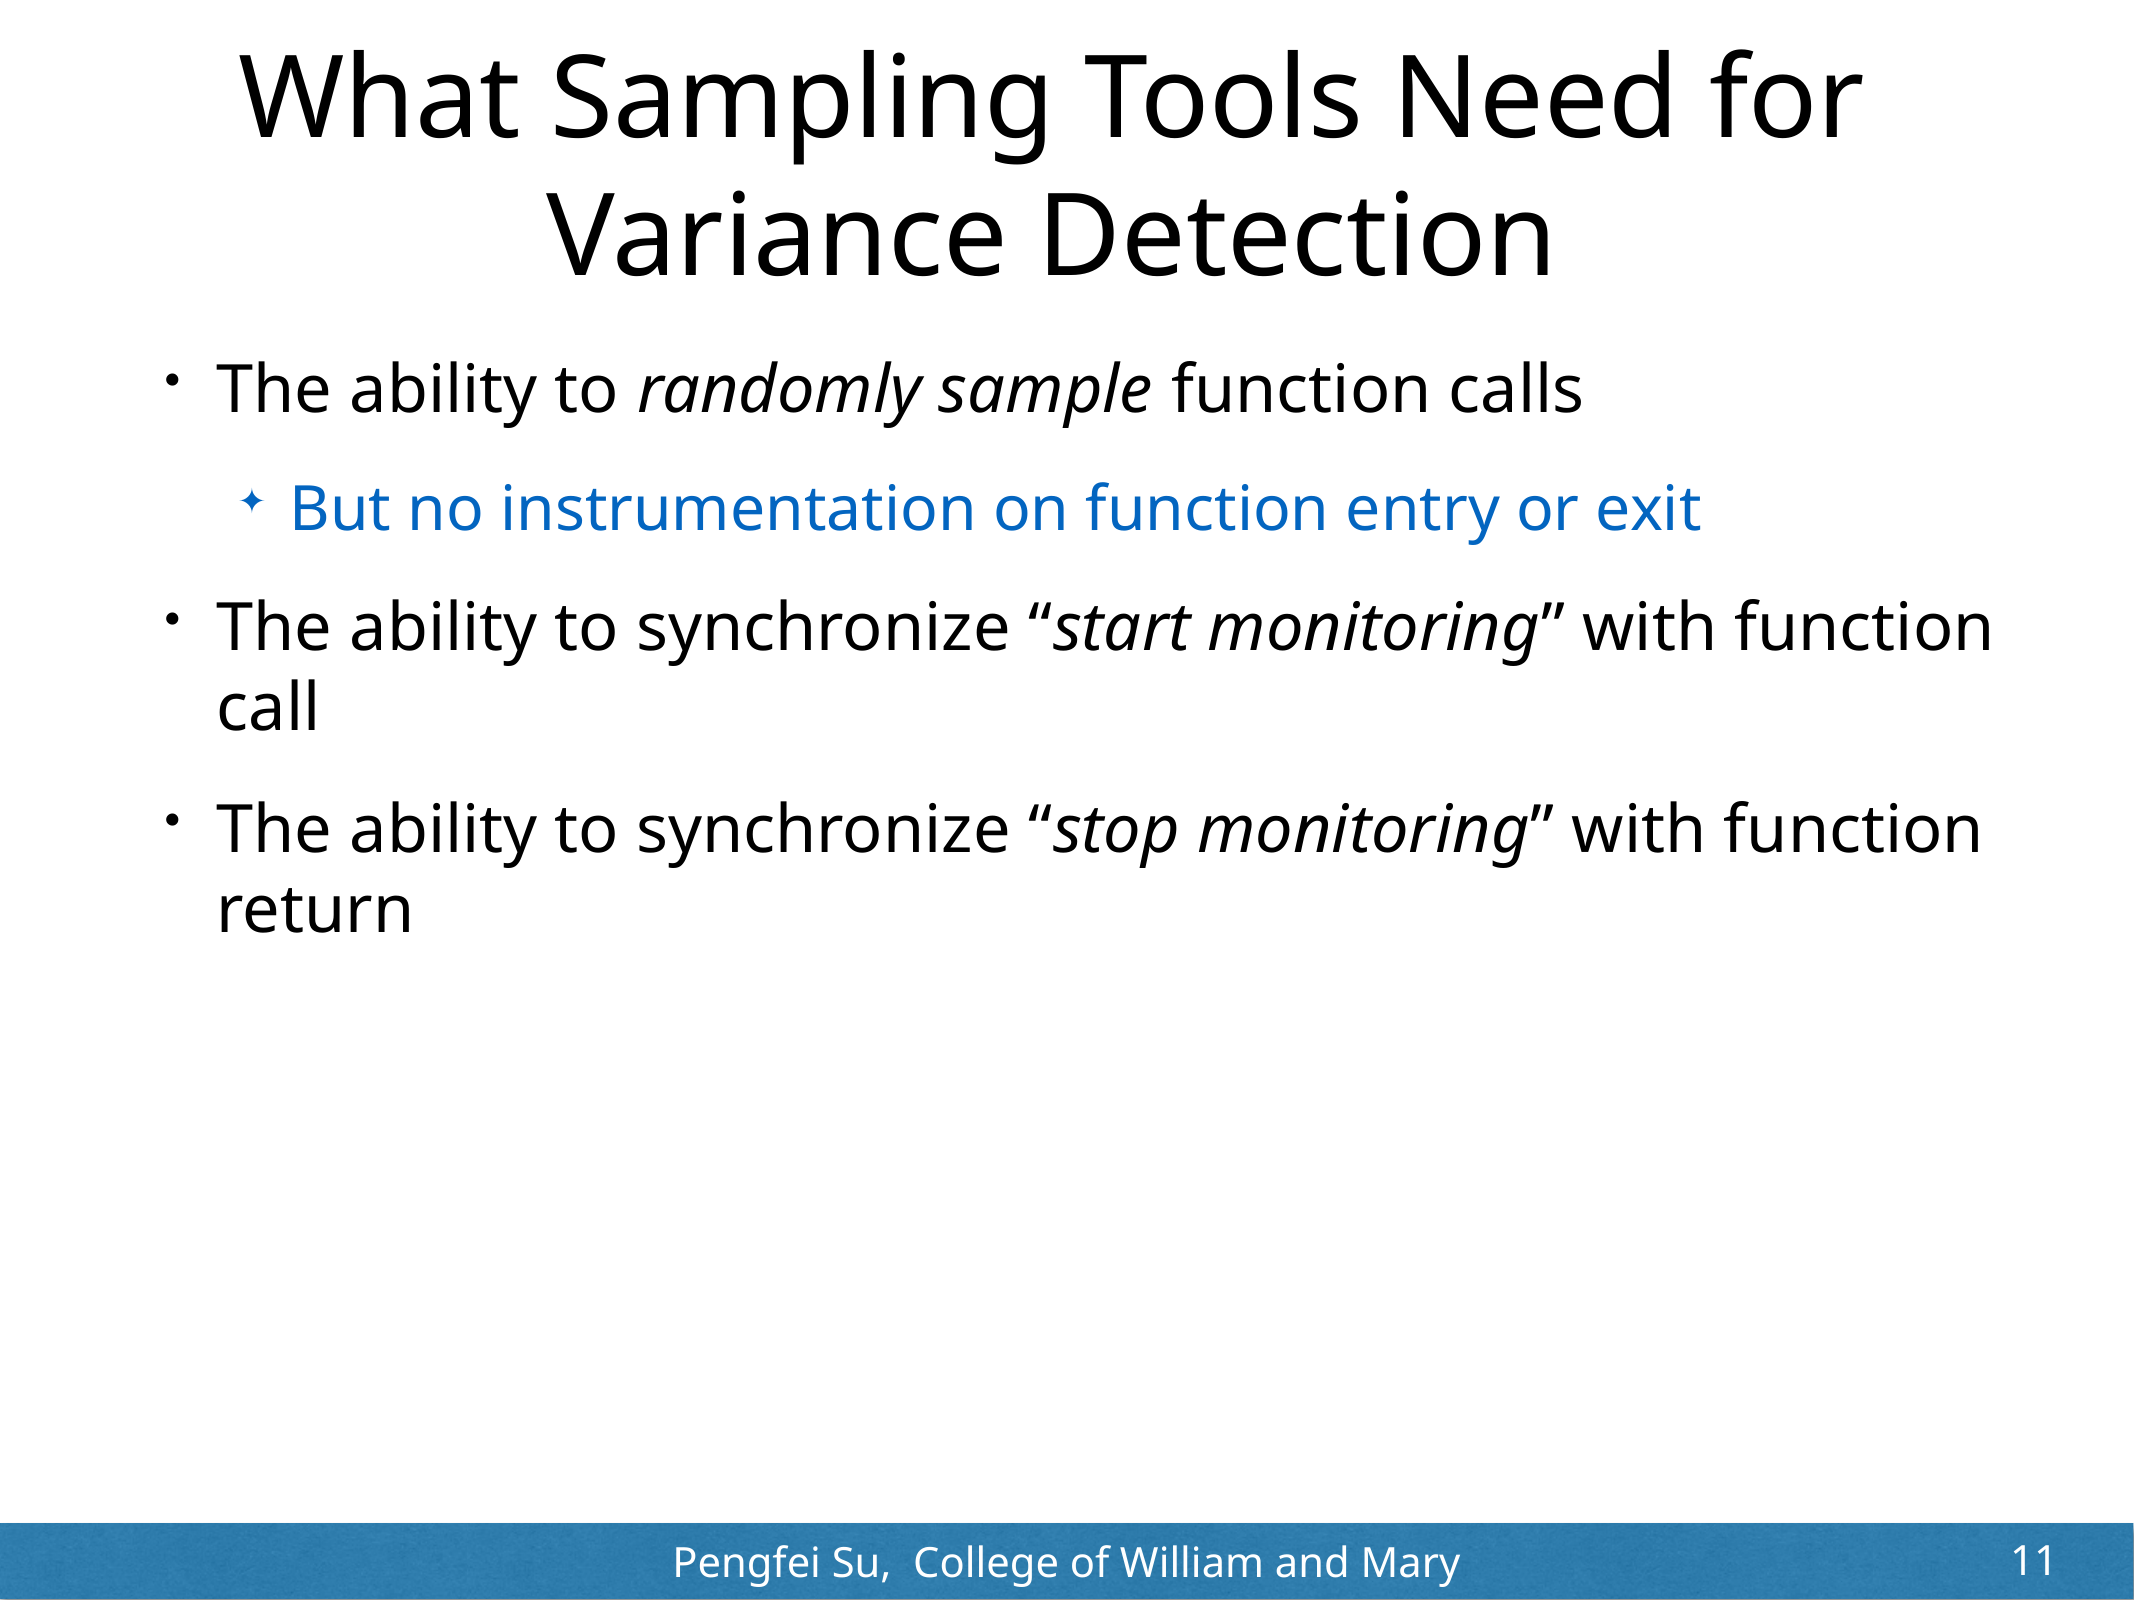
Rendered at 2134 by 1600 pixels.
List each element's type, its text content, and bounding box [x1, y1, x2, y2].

slide_number 11 [2001, 1525, 2068, 1593]
list The ability to randomly sample function calls But no instrumentation on function entry or exit The ability to synchronize “start monitoring” with function call The ability to synchronize “stop monitoring” with function return [155, 336, 2105, 1370]
picture [0, 1523, 2134, 1599]
title What Sampling Tools Need for Variance Detection [0, 40, 2105, 281]
